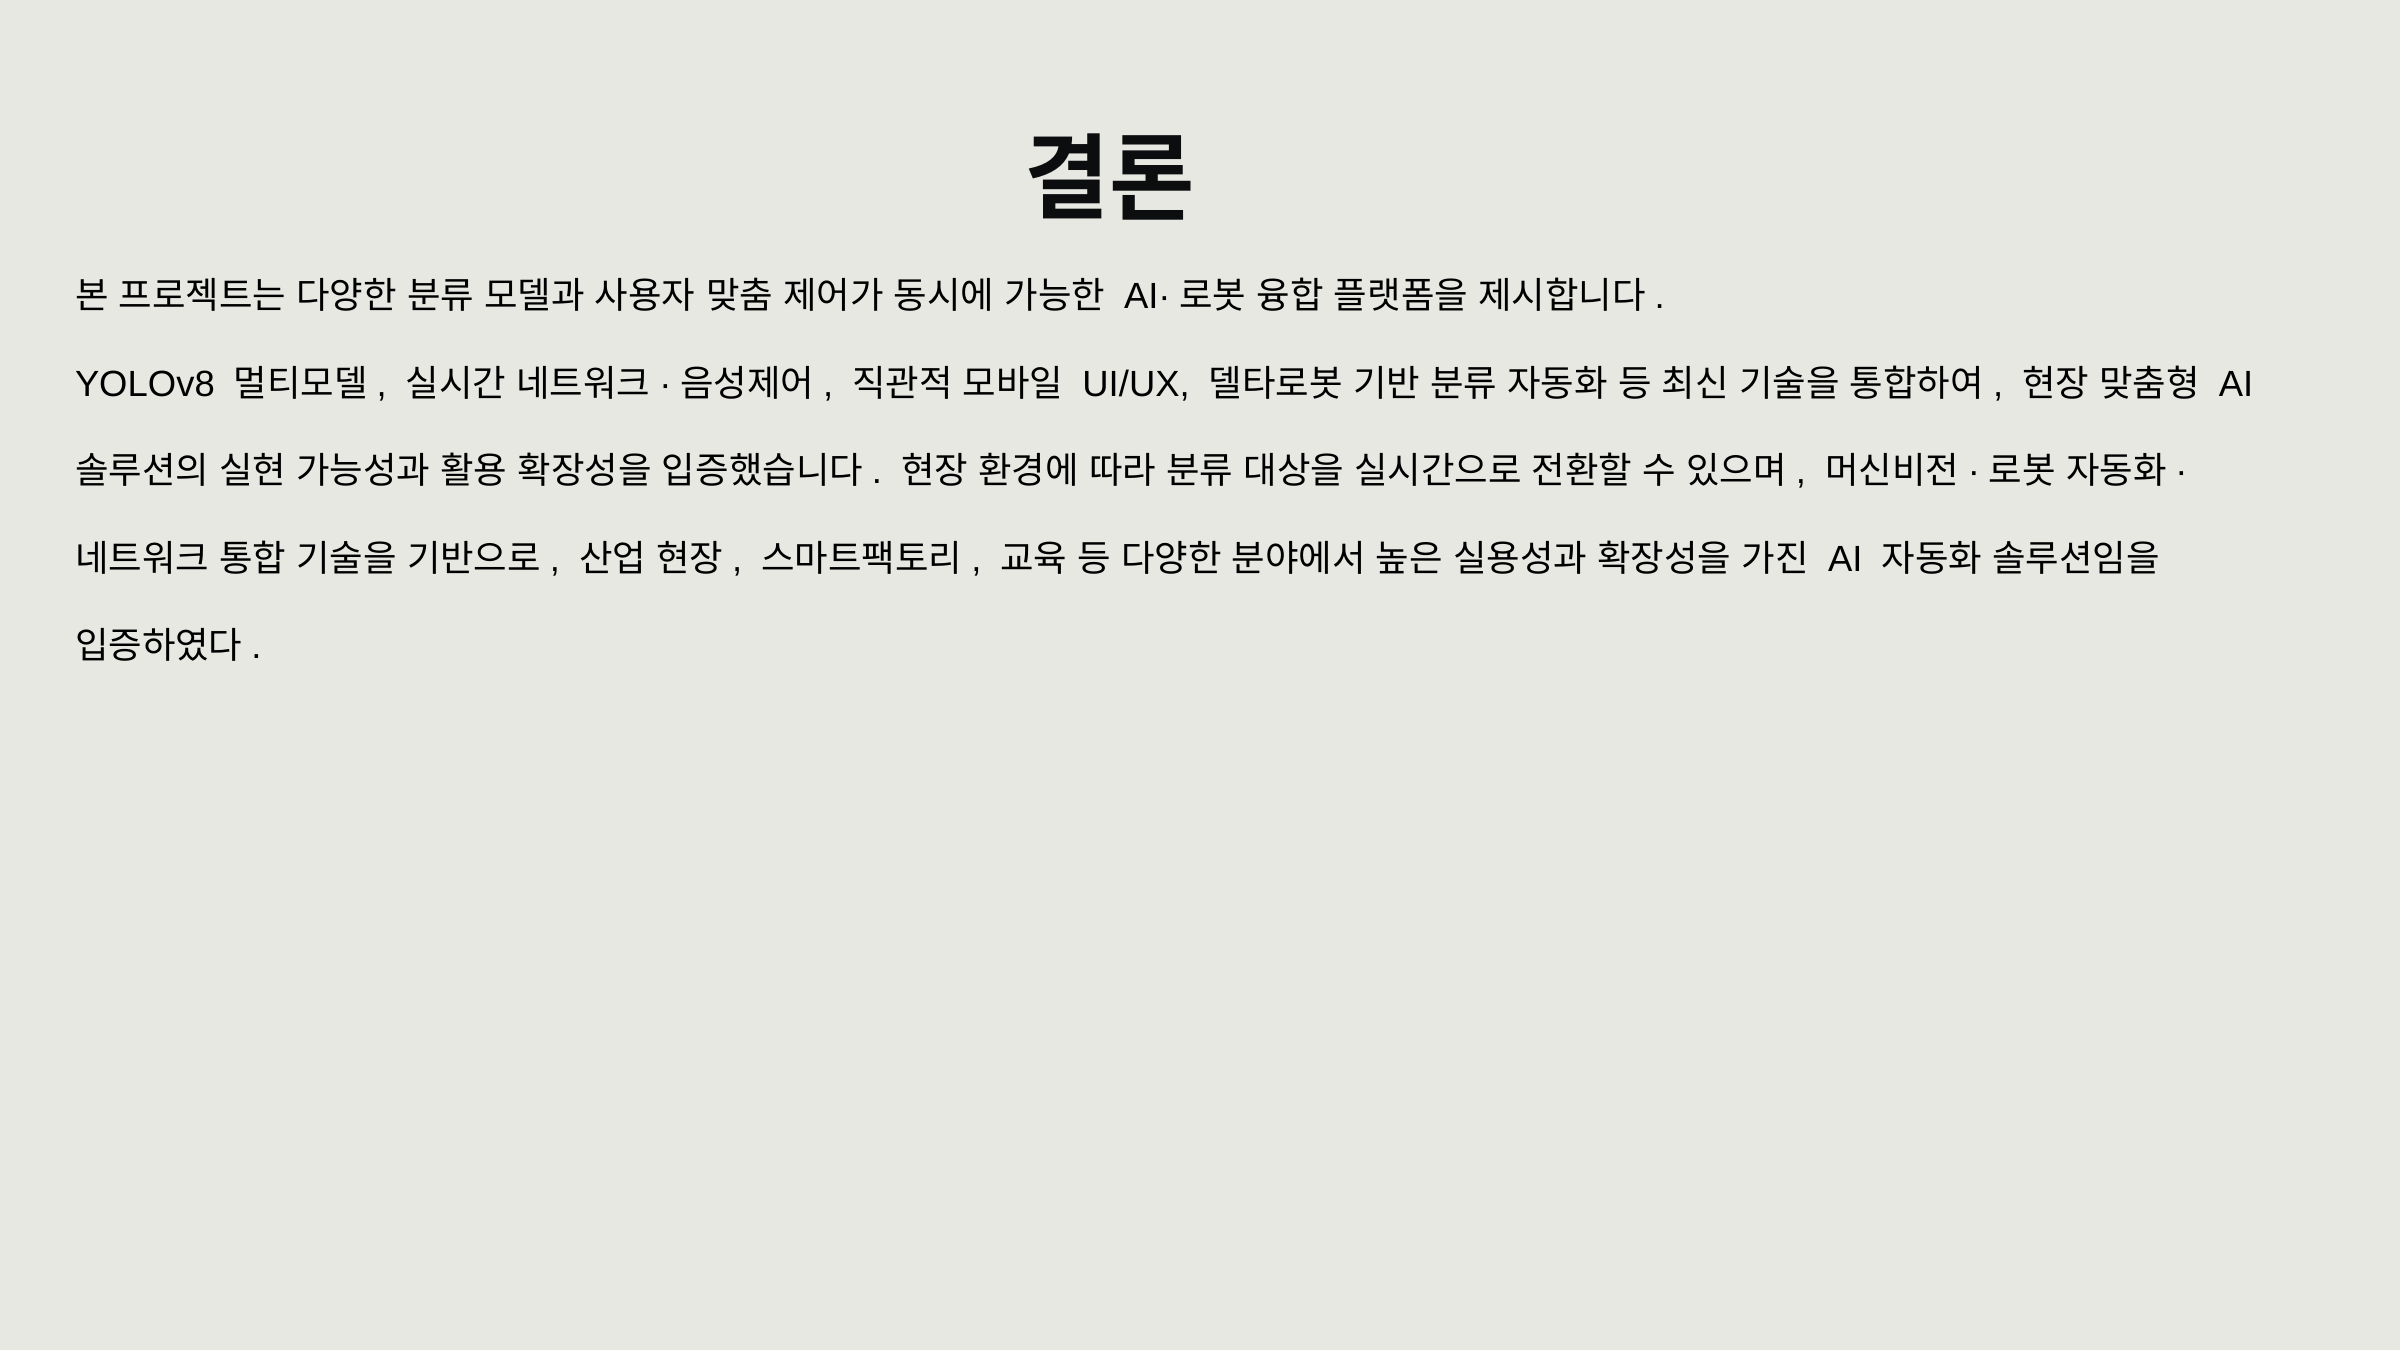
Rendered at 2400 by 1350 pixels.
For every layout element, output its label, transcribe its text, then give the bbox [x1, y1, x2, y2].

text_box 본 프로젝트는 다양한 분류 모델과 사용자 맞춤 제어가 동시에 가능한 AI·로봇 융합 플랫폼을 제시합니다. YOLOv8 멀티모델, 실시간 네트워크·음성제어, 직관적 모바일 UI/UX, 델타로봇 기반 분류 자동화 등 최신 기술을 통합하여, 현장 맞춤형 AI 솔루션의 실현 가능성과 활용 확장성을 입증했습니다. 현장 환경에 따라 분류 대상을 실시간으로 전환할 수 있으며, 머신비전·로봇 자동화·네트워크 통합 기술을 기반으로, 산업 현장, 스마트팩토리, 교육 등 다양한 분야에서 높은 실용성과 확장성을 가진 AI 자동화 솔루션임을 입증하였다. [74, 228, 2309, 855]
text_box 결론 [1024, 114, 1231, 228]
